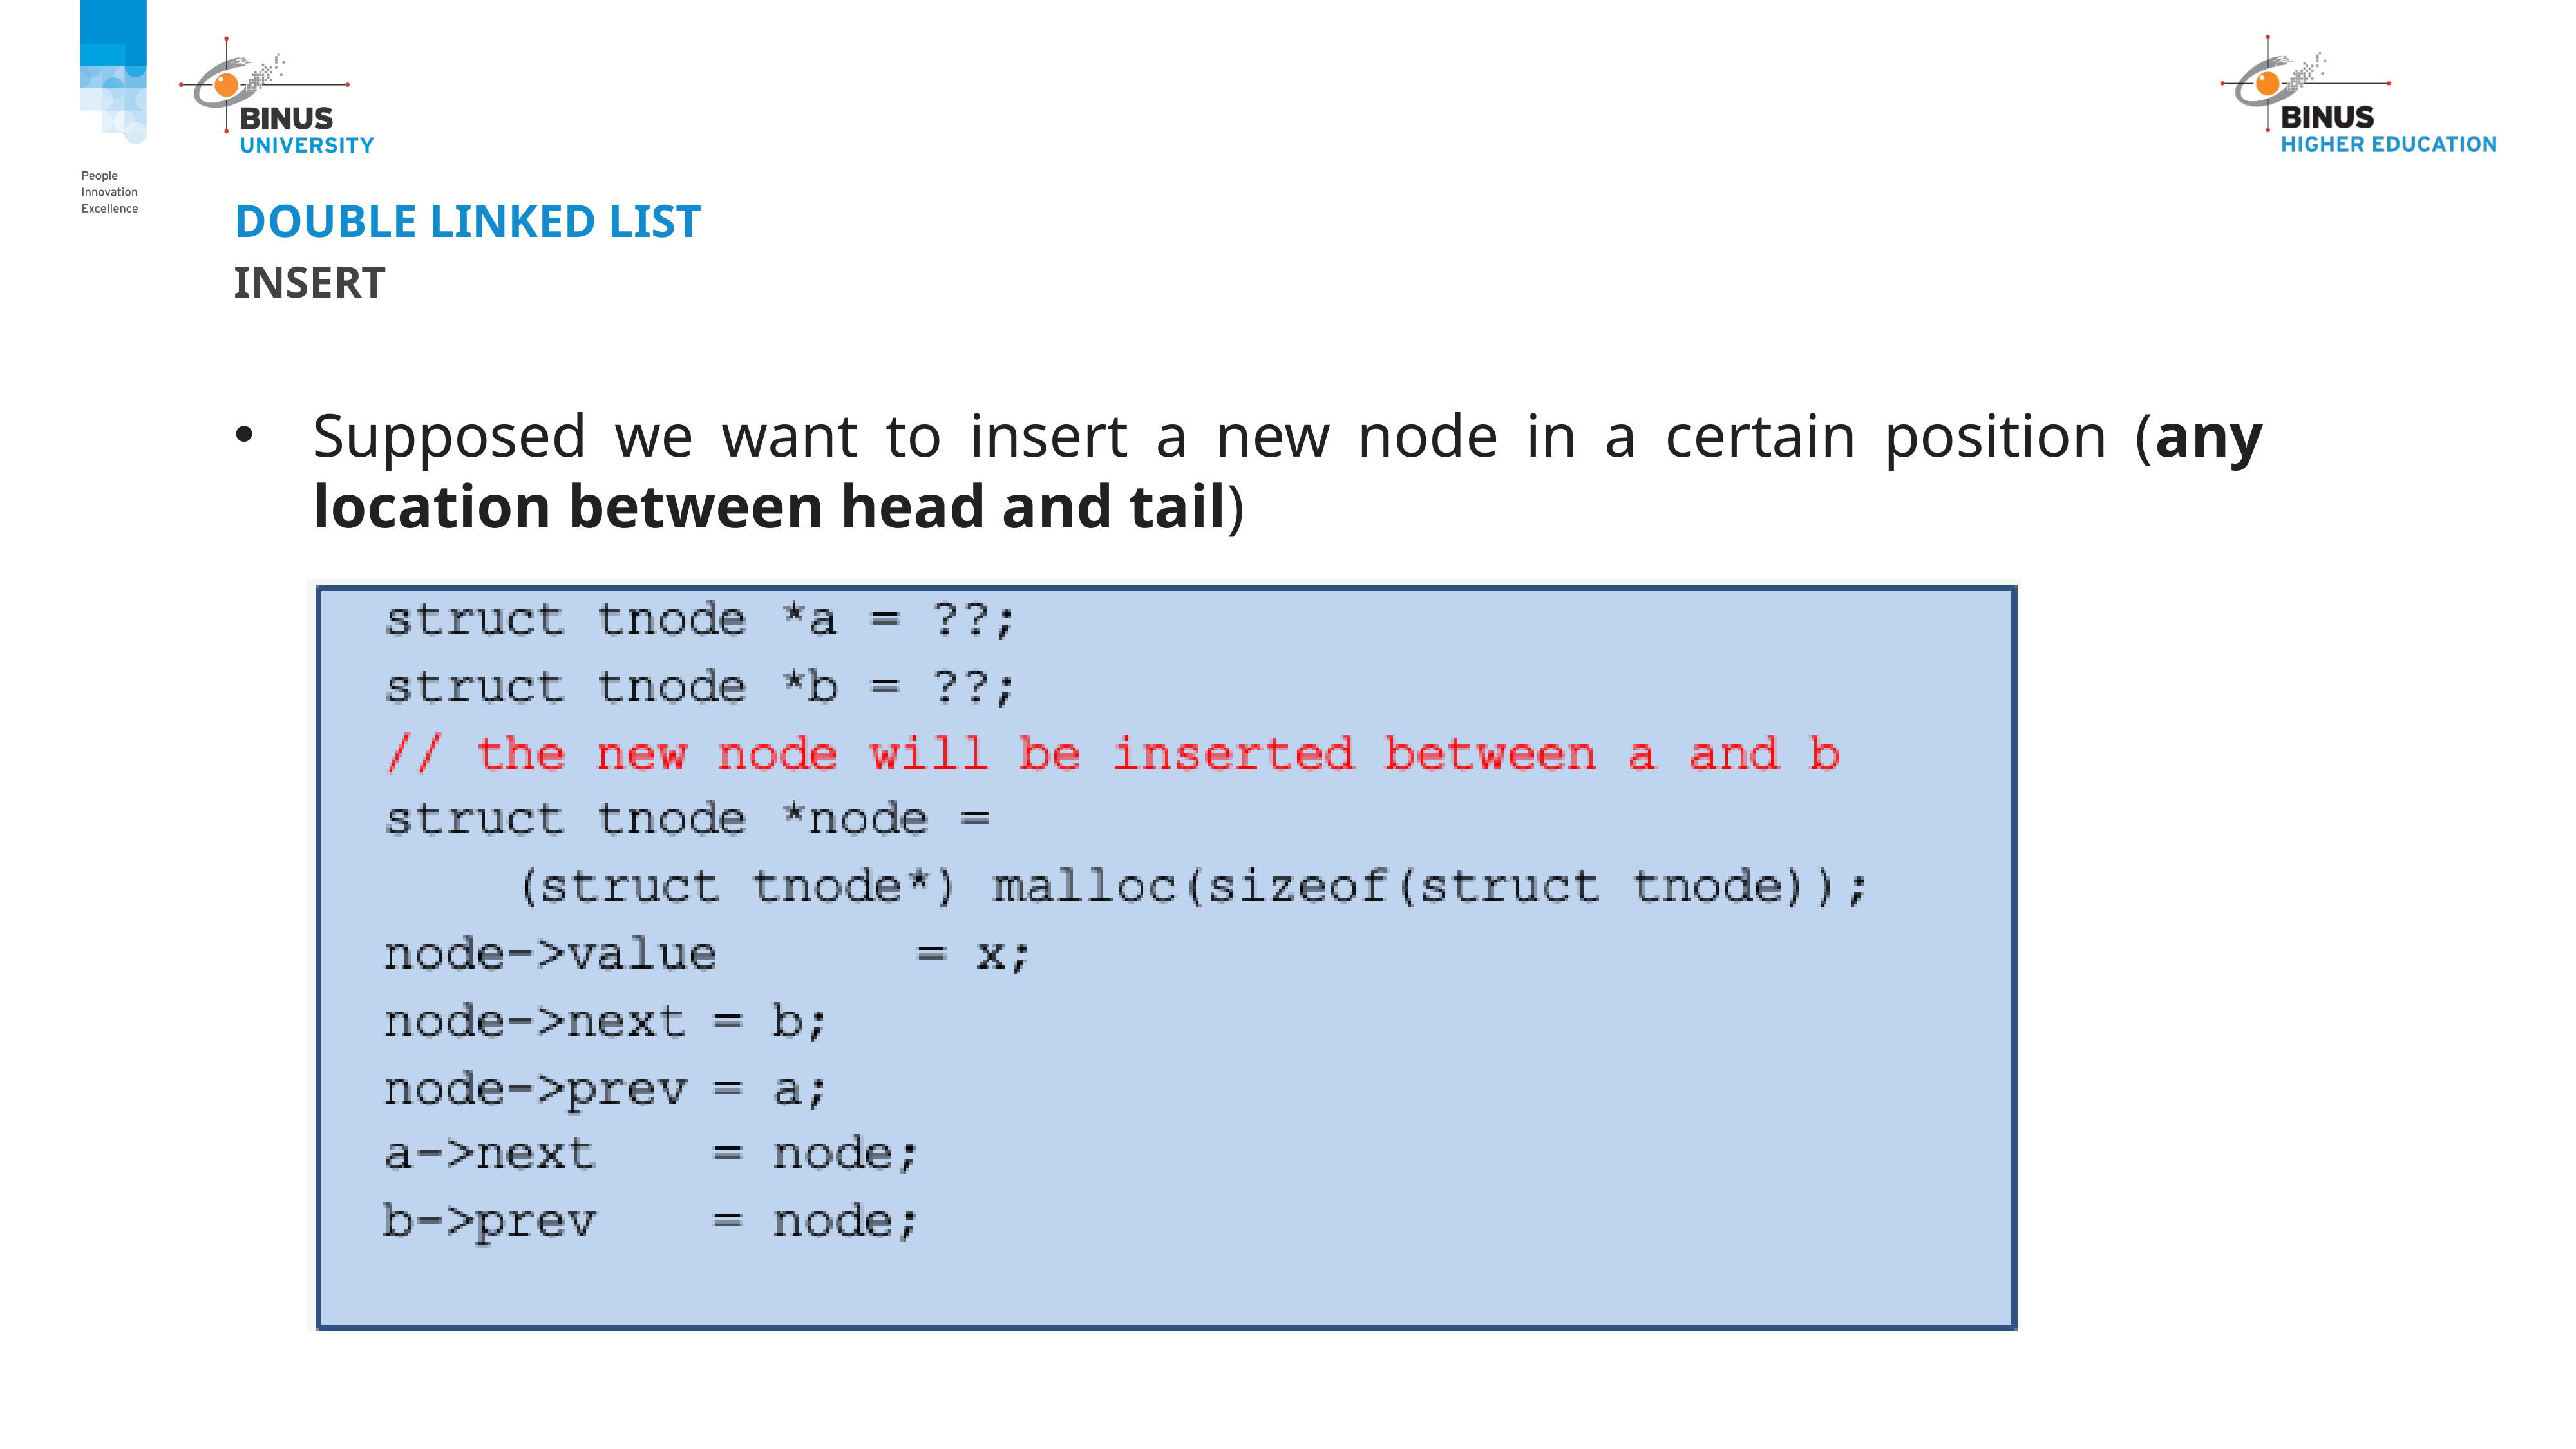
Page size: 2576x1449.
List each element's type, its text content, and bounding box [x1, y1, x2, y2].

picture [307, 579, 2021, 1332]
list insert [228, 255, 1262, 341]
title Double linked list [228, 197, 1784, 252]
picture [80, 66, 147, 144]
list Supposed we want to insert a new node in a certain position (any location between head and tail) [228, 392, 2269, 1252]
picture [81, 146, 146, 213]
picture [2199, 0, 2496, 156]
picture [174, 25, 374, 161]
